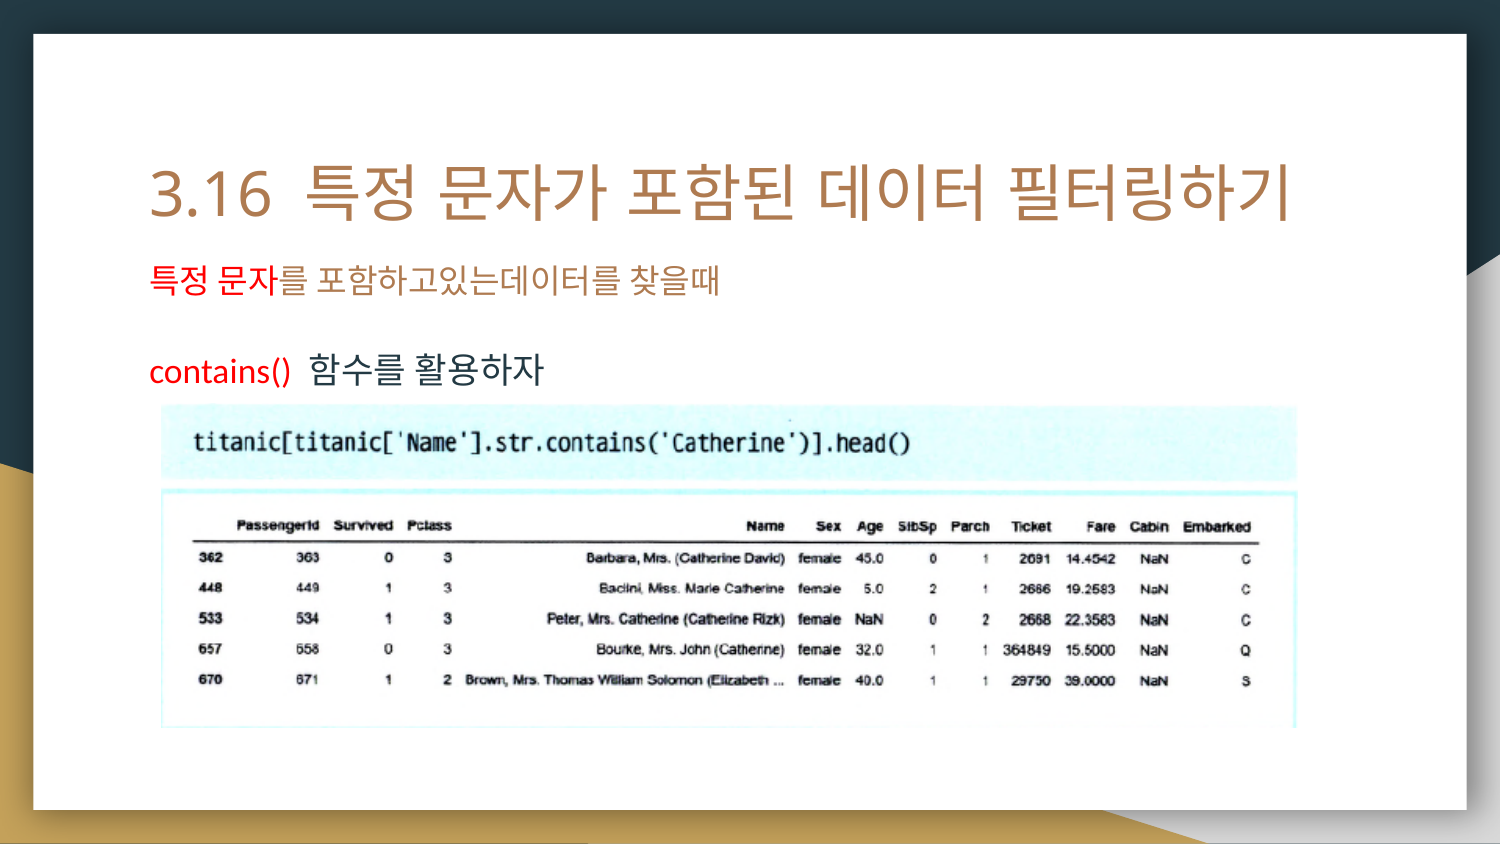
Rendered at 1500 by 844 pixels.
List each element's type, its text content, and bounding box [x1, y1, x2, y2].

list contains() 함수를 활용하자 [134, 326, 1366, 729]
list 특정 문자를 포함하고있는데이터를 찾을때 [134, 239, 1175, 327]
picture [161, 402, 1298, 729]
title 3.16 특정 문자가 포함된 데이터 필터링하기 [134, 138, 1366, 296]
